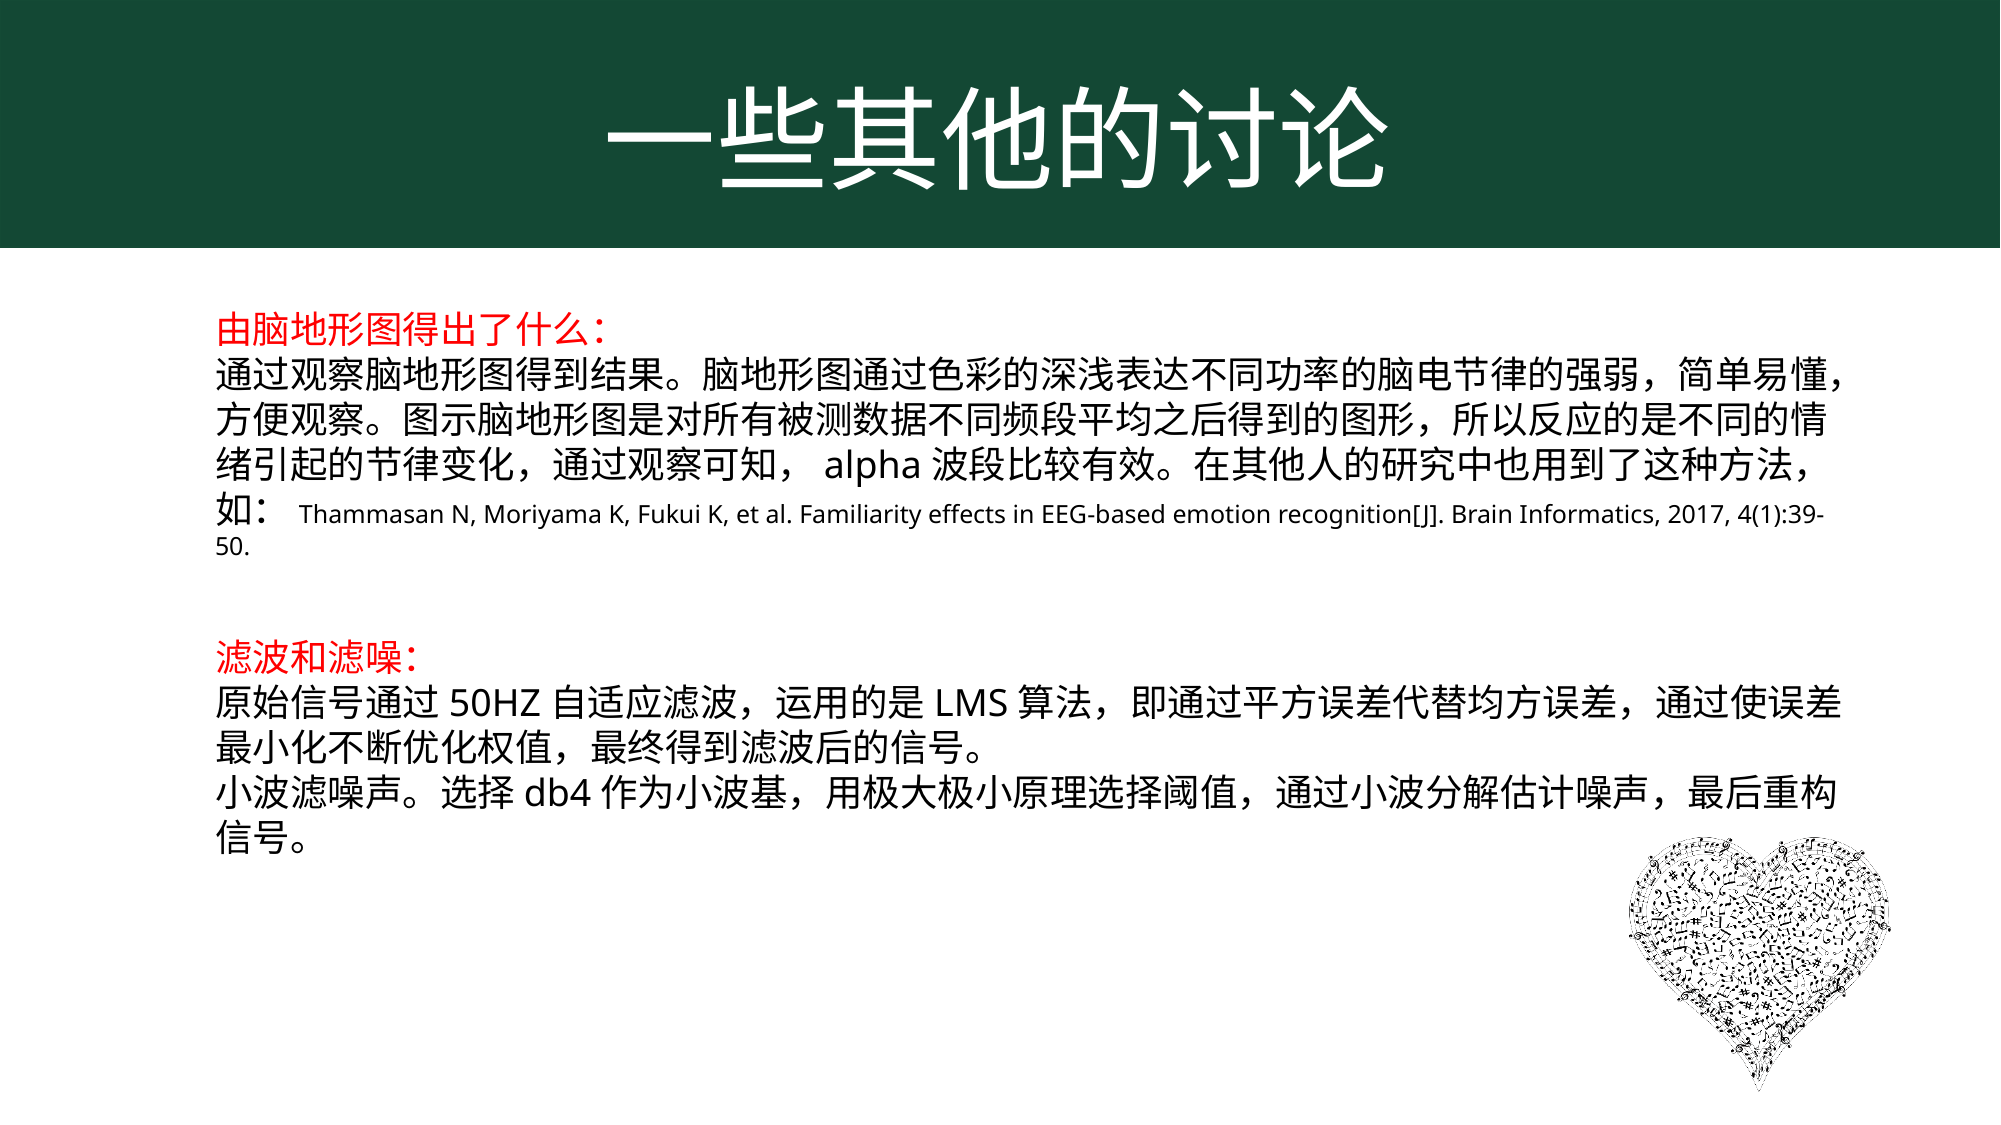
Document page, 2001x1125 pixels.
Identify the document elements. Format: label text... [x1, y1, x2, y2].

text_box 一些其他的讨论 [588, 61, 1406, 212]
picture [1629, 837, 1891, 1092]
text_box 由脑地形图得出了什么： 通过观察脑地形图得到结果。脑地形图通过色彩的深浅表达不同功率的脑电节律的强弱，简单易懂，方便观察。图示脑地形图是对所有被测数据不同频段平均之后得到的图形，所以反应的是不同的情绪引起的节律变化，通过观察可知，alpha波段比较有效。在其他人的研究中也用到了这种方法，如：Thammasan N, Moriyama K, Fukui K, et al. Familiarity effects in EEG-based emotion recognition[J]. Brain Informatics, 2017, 4(1):39-50. [200, 298, 1877, 569]
text_box [0, 0, 2000, 248]
text_box 滤波和滤噪： 原始信号通过50HZ自适应滤波，运用的是LMS算法，即通过平方误差代替均方误差，通过使误差最小化不断优化权值，最终得到滤波后的信号。 小波滤噪声。选择db4作为小波基，用极大极小原理选择阈值，通过小波分解估计噪声，最后重构信号。 [200, 626, 1877, 912]
